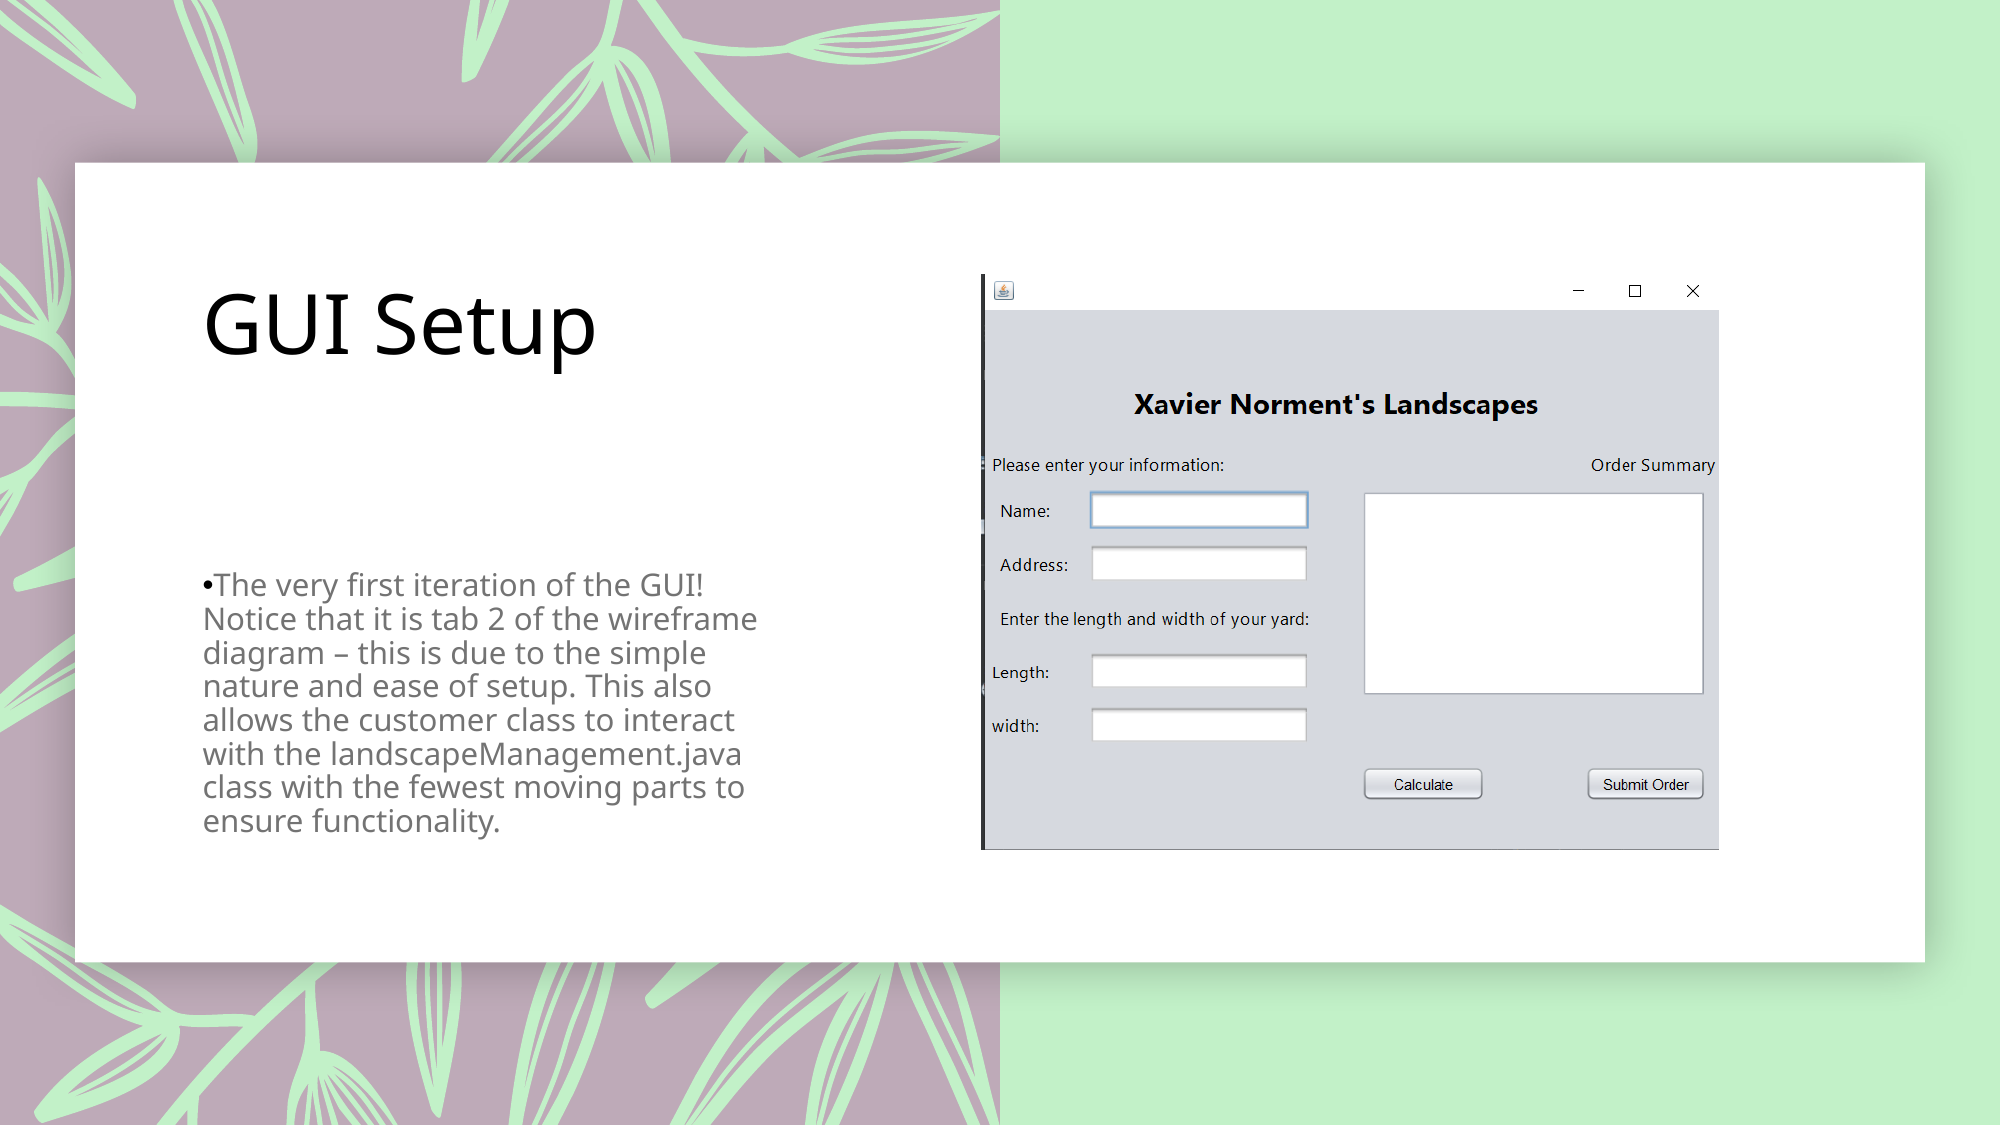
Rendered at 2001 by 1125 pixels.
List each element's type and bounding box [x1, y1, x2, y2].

text_box [0, 0, 1001, 1125]
picture [980, 274, 1720, 851]
text_box [1001, 161, 1927, 964]
text_box [1001, 0, 2000, 1125]
